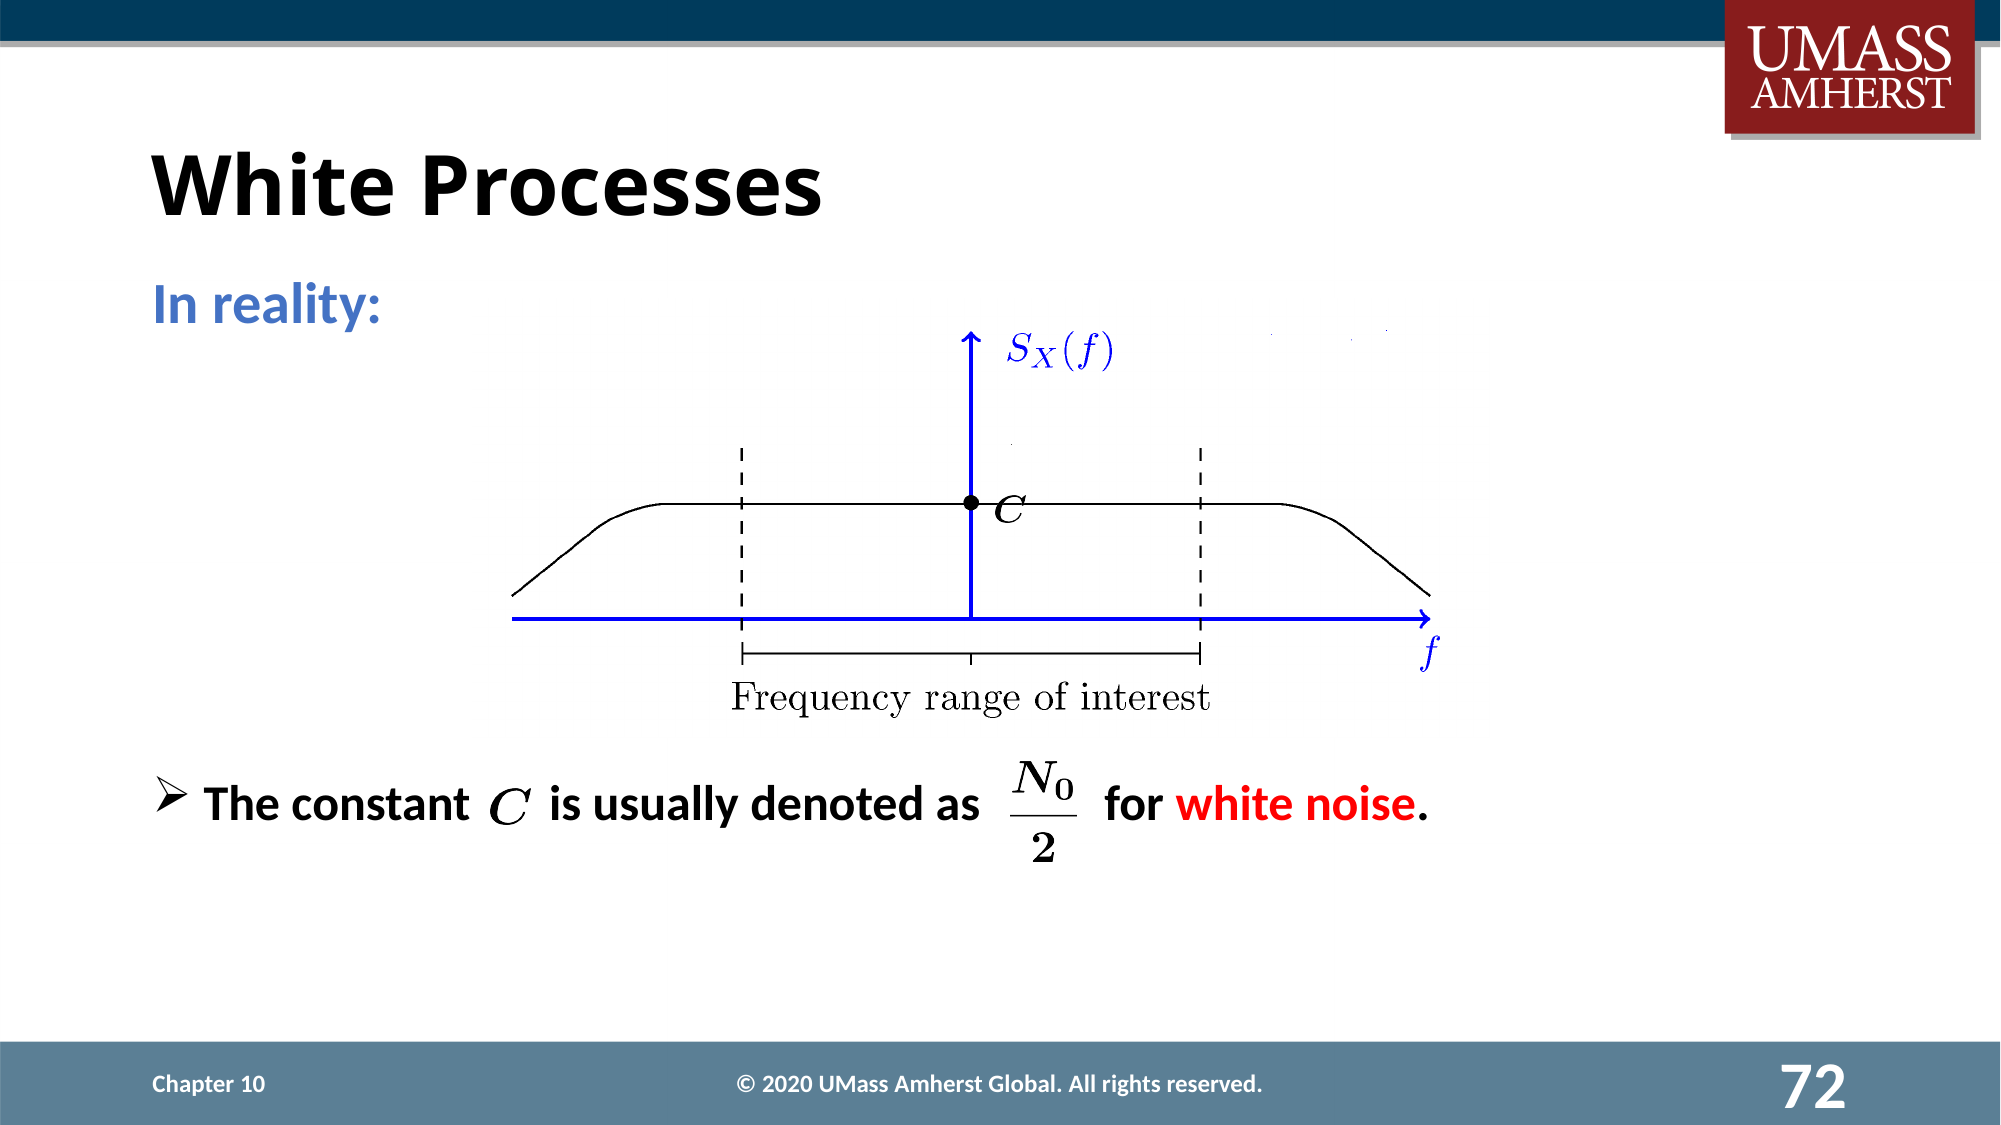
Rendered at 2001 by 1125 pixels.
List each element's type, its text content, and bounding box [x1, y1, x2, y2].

title White Processes [137, 126, 1863, 251]
slide_number Chapter 10 [137, 1052, 588, 1113]
footer © 2020 UMass Amherst Global. All rights reserved. [662, 1052, 1338, 1113]
slide_number 72 [1412, 1052, 1863, 1113]
picture [0, 0, 2001, 1125]
list In reality: The constant is usually denoted as for white noise. [137, 265, 1824, 979]
